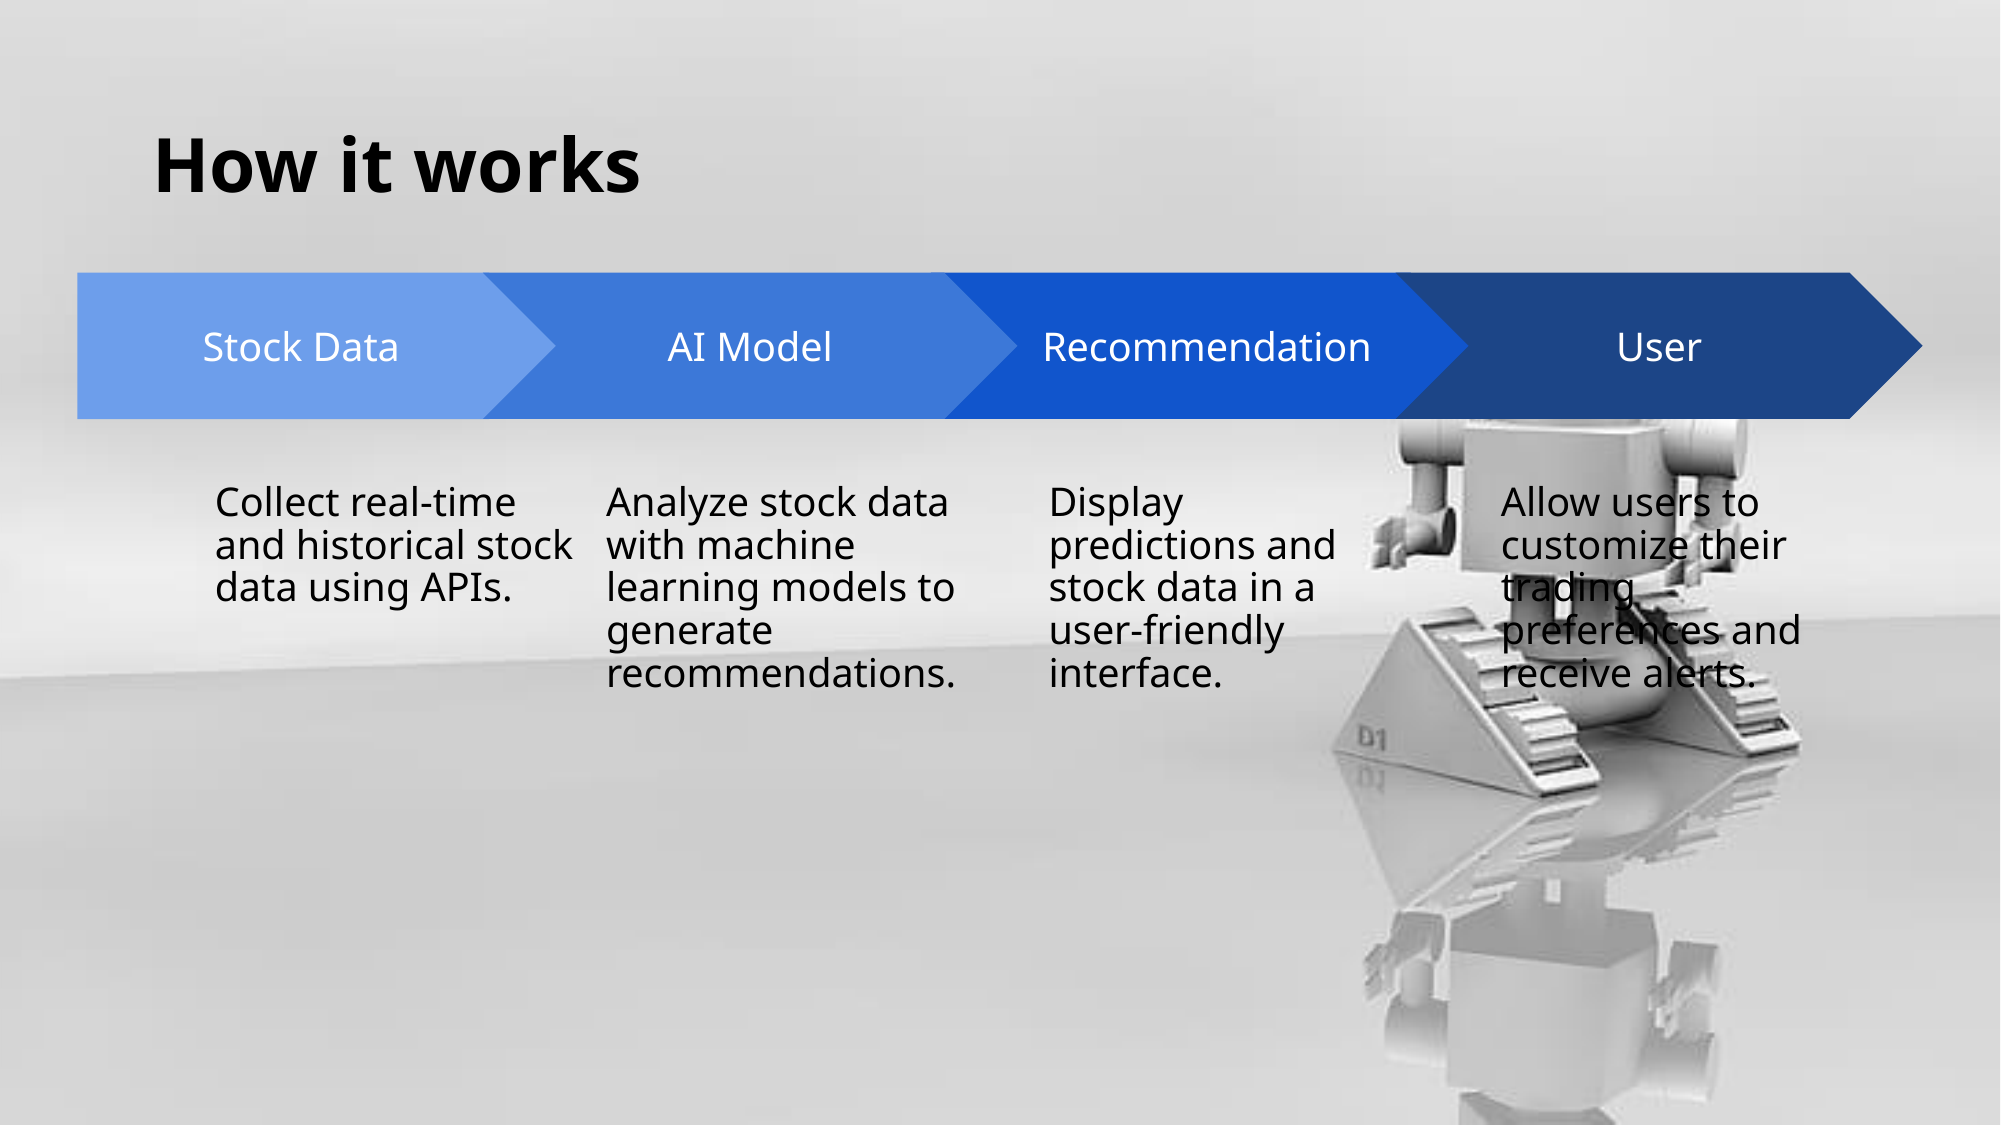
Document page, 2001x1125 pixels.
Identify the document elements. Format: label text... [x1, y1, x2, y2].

title How it works [137, 59, 1863, 269]
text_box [77, 272, 1923, 1035]
picture [0, 0, 2001, 1125]
